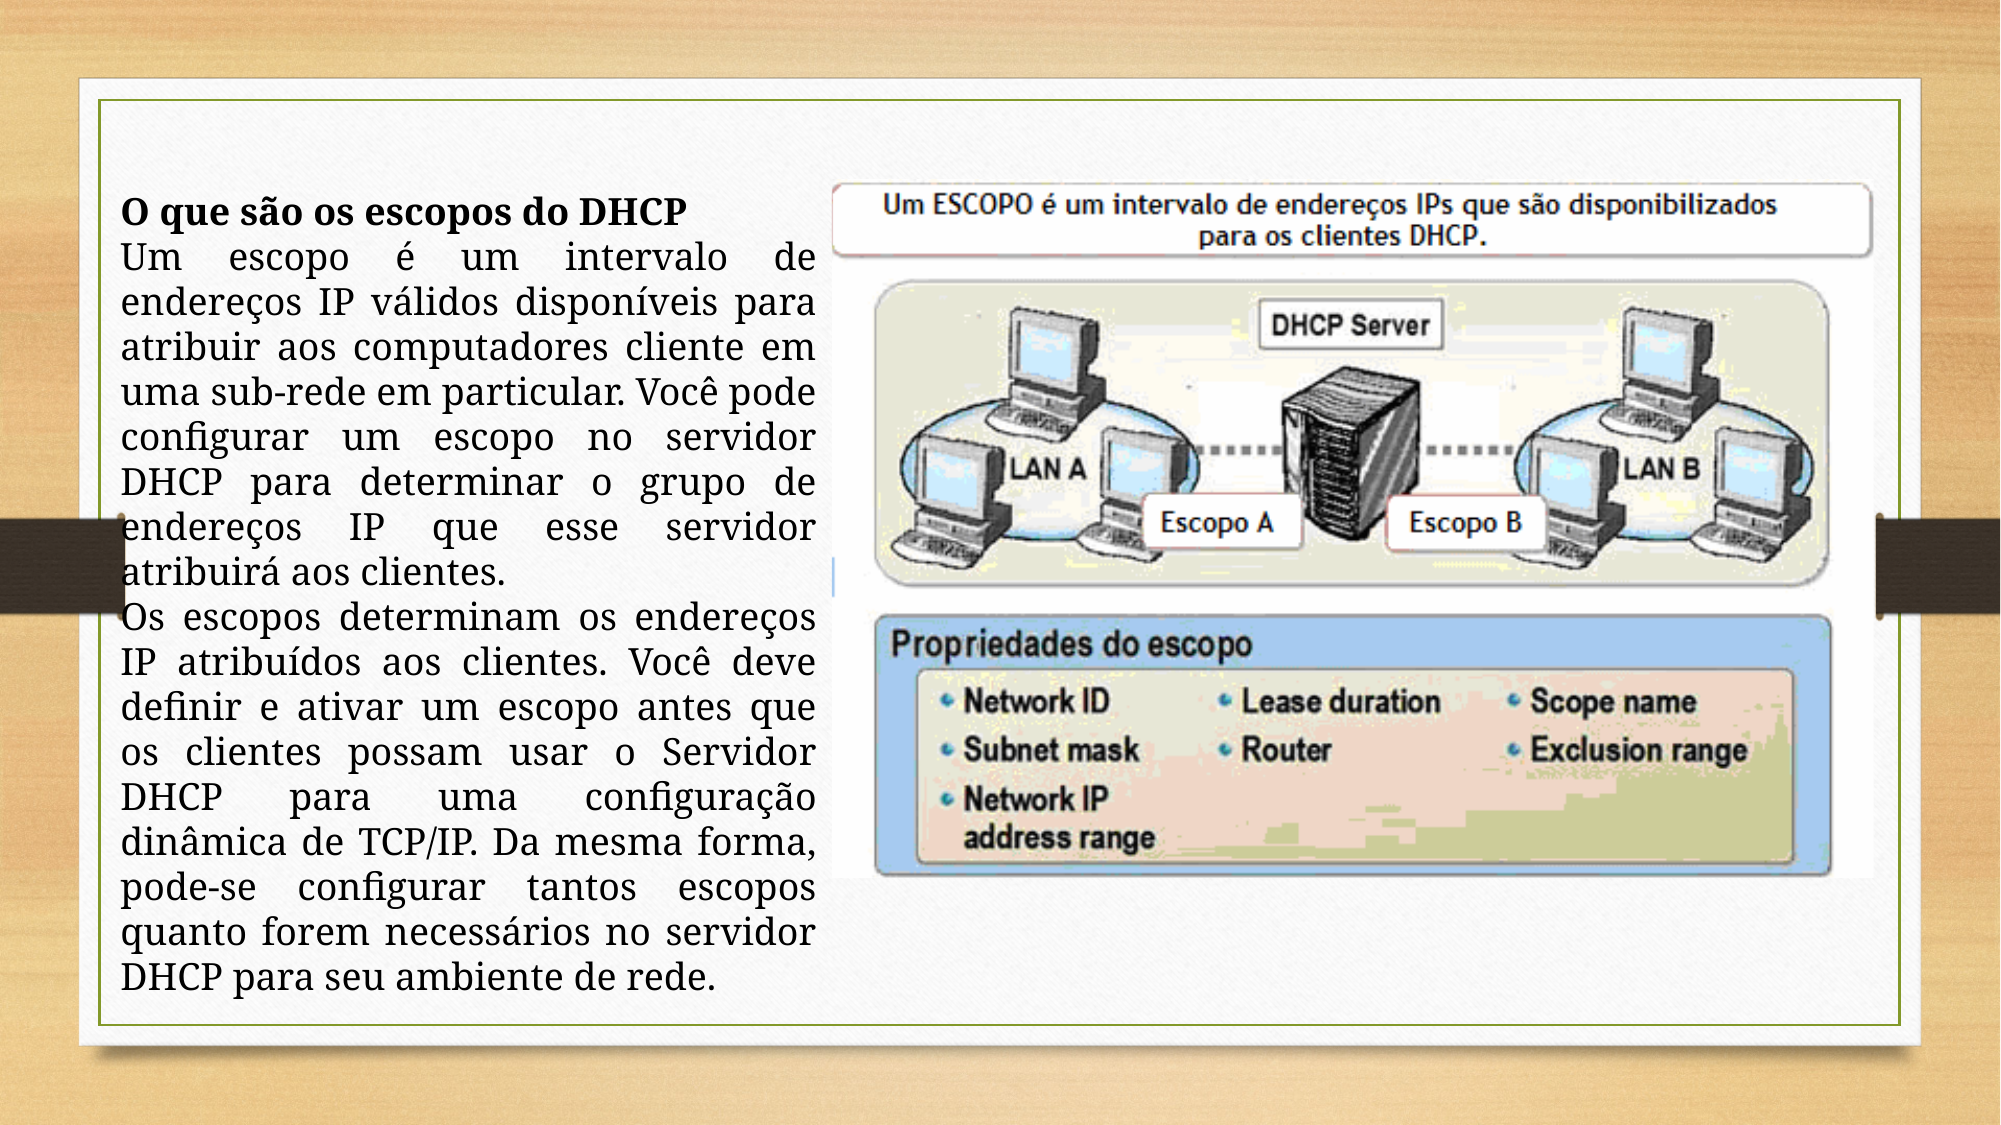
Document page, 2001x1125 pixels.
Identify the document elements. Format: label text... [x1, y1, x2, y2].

text_box O que são os escopos do DHCP Um escopo é um intervalo de endereços IP válidos disponíveis para atribuir aos computadores cliente em uma sub-rede em particular. Você pode configurar um escopo no servidor DHCP para determinar o grupo de endereços IP que esse servidor atribuirá aos clientes. Os escopos determinam os endereços IP atribuídos aos clientes. Você deve definir e ativar um escopo antes que os clientes possam usar o Servidor DHCP para uma configuração dinâmica de TCP/IP. Da mesma forma, pode-se configurar tantos escopos quanto forem necessários no servidor DHCP para seu ambiente de rede. [105, 180, 832, 1006]
picture [0, 0, 2001, 1125]
